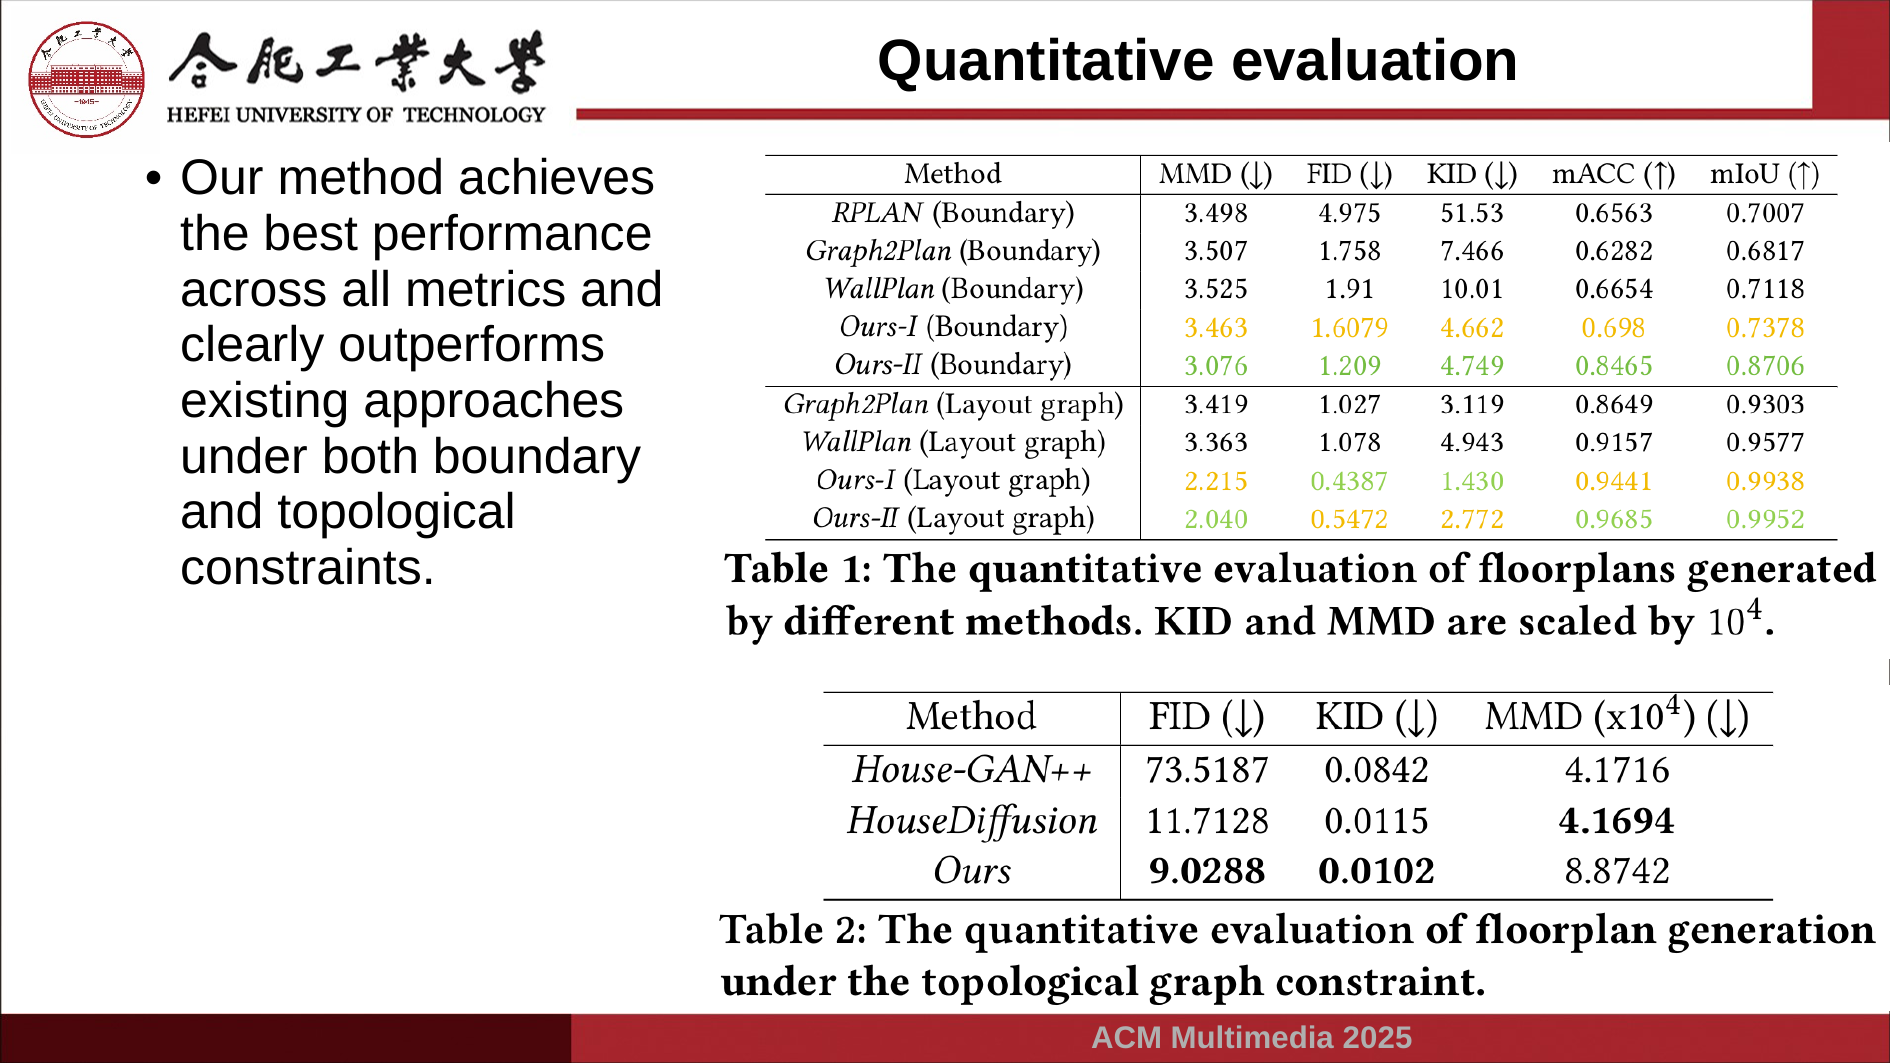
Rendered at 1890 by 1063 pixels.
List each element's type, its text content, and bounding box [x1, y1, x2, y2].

text_box Our method achieves the best performance across all metrics and clearly outperforms existing approaches under both boundary and topological constraints. [129, 141, 733, 817]
picture [0, 0, 1890, 1063]
text_box Quantitative evaluation [578, 18, 1819, 107]
